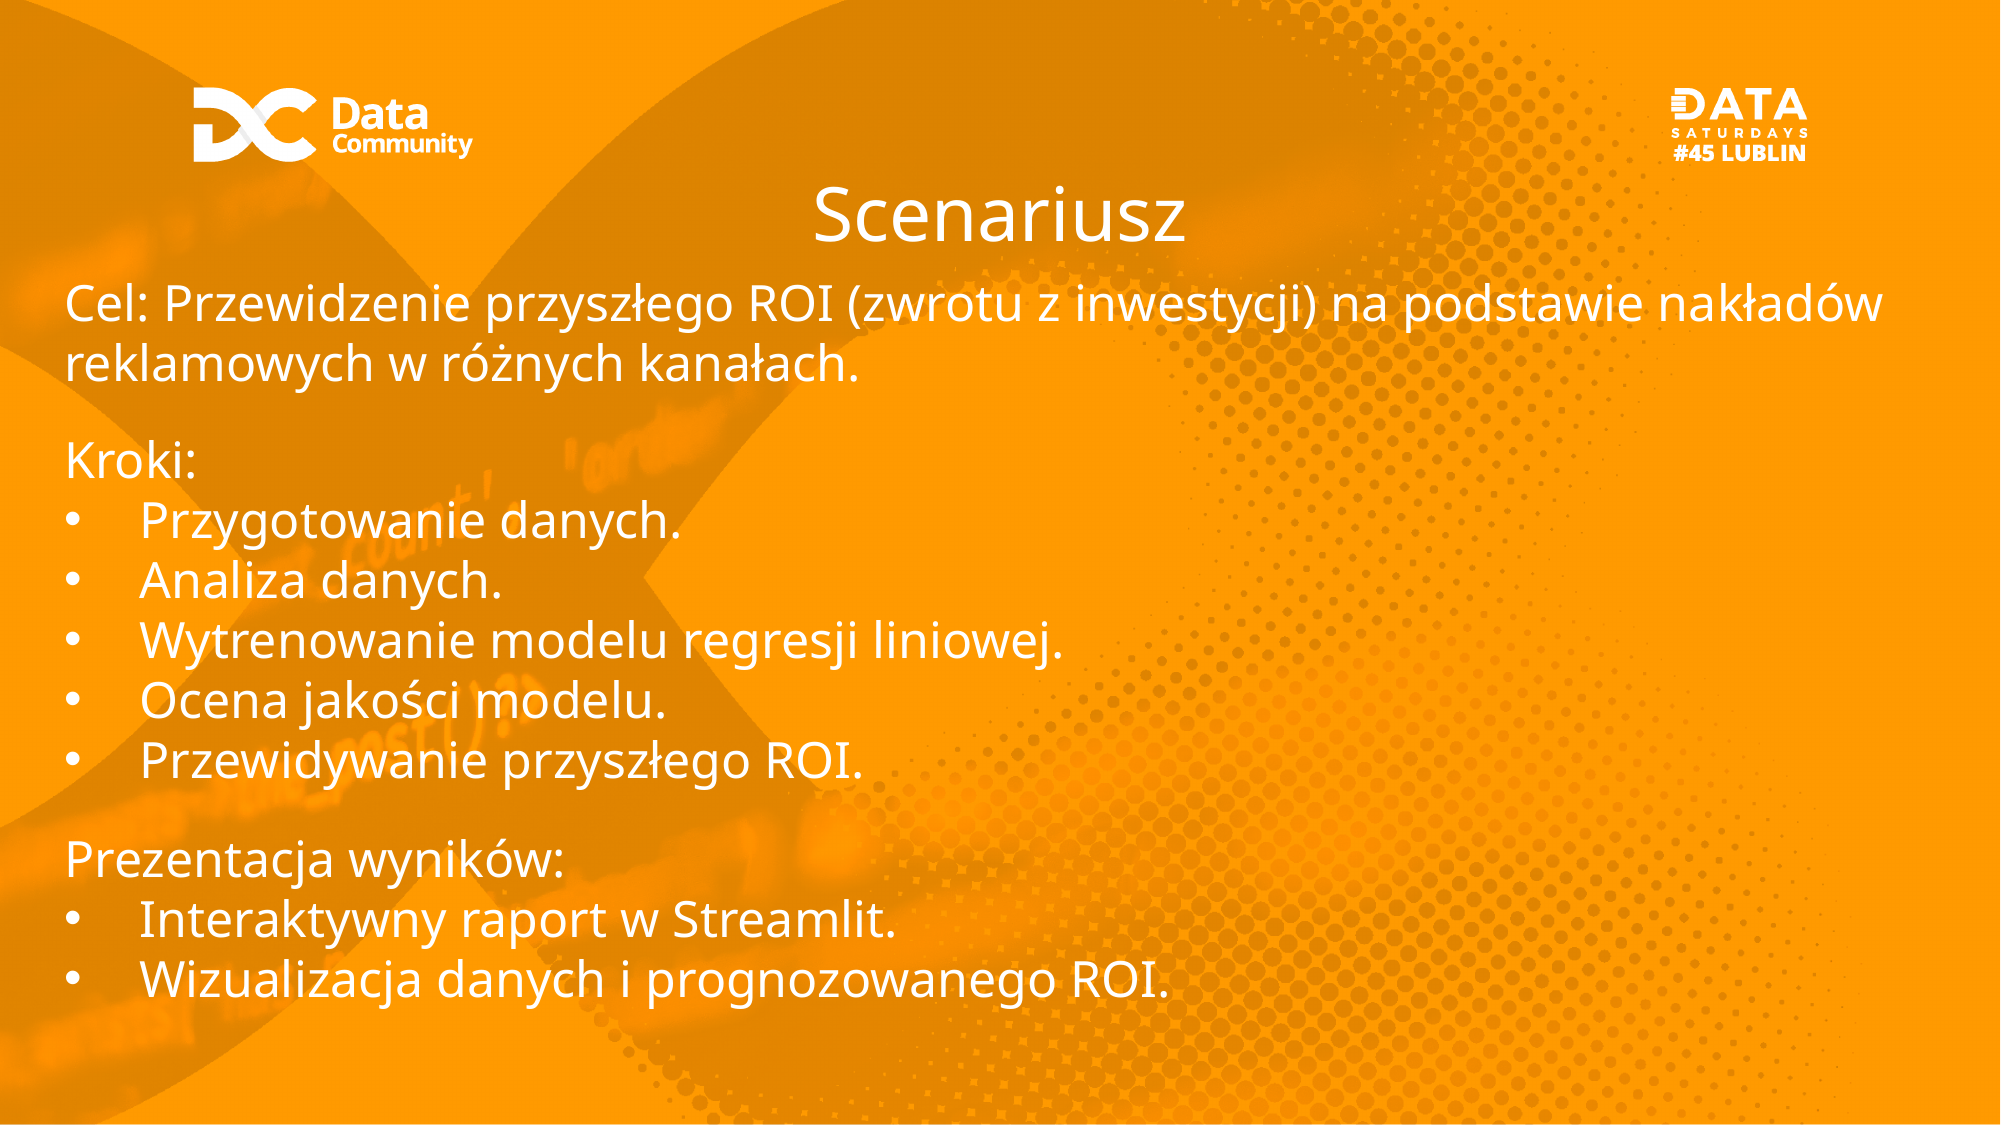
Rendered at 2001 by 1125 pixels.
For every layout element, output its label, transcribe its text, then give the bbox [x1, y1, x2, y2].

text_box Kroki: Przygotowanie danych. Analiza danych. Wytrenowanie modelu regresji liniowej. Ocena jakości modelu. Przewidywanie przyszłego ROI. [49, 421, 1945, 796]
text_box Scenariusz [0, 158, 2000, 264]
text_box Prezentacja wyników: Interaktywny raport w Streamlit. Wizualizacja danych i prognozowanego ROI. [49, 819, 1945, 1015]
picture [0, 0, 2001, 1125]
text_box Cel: Przewidzenie przyszłego ROI (zwrotu z inwestycji) na podstawie nakładów reklamowych w różnych kanałach. [49, 264, 1945, 400]
